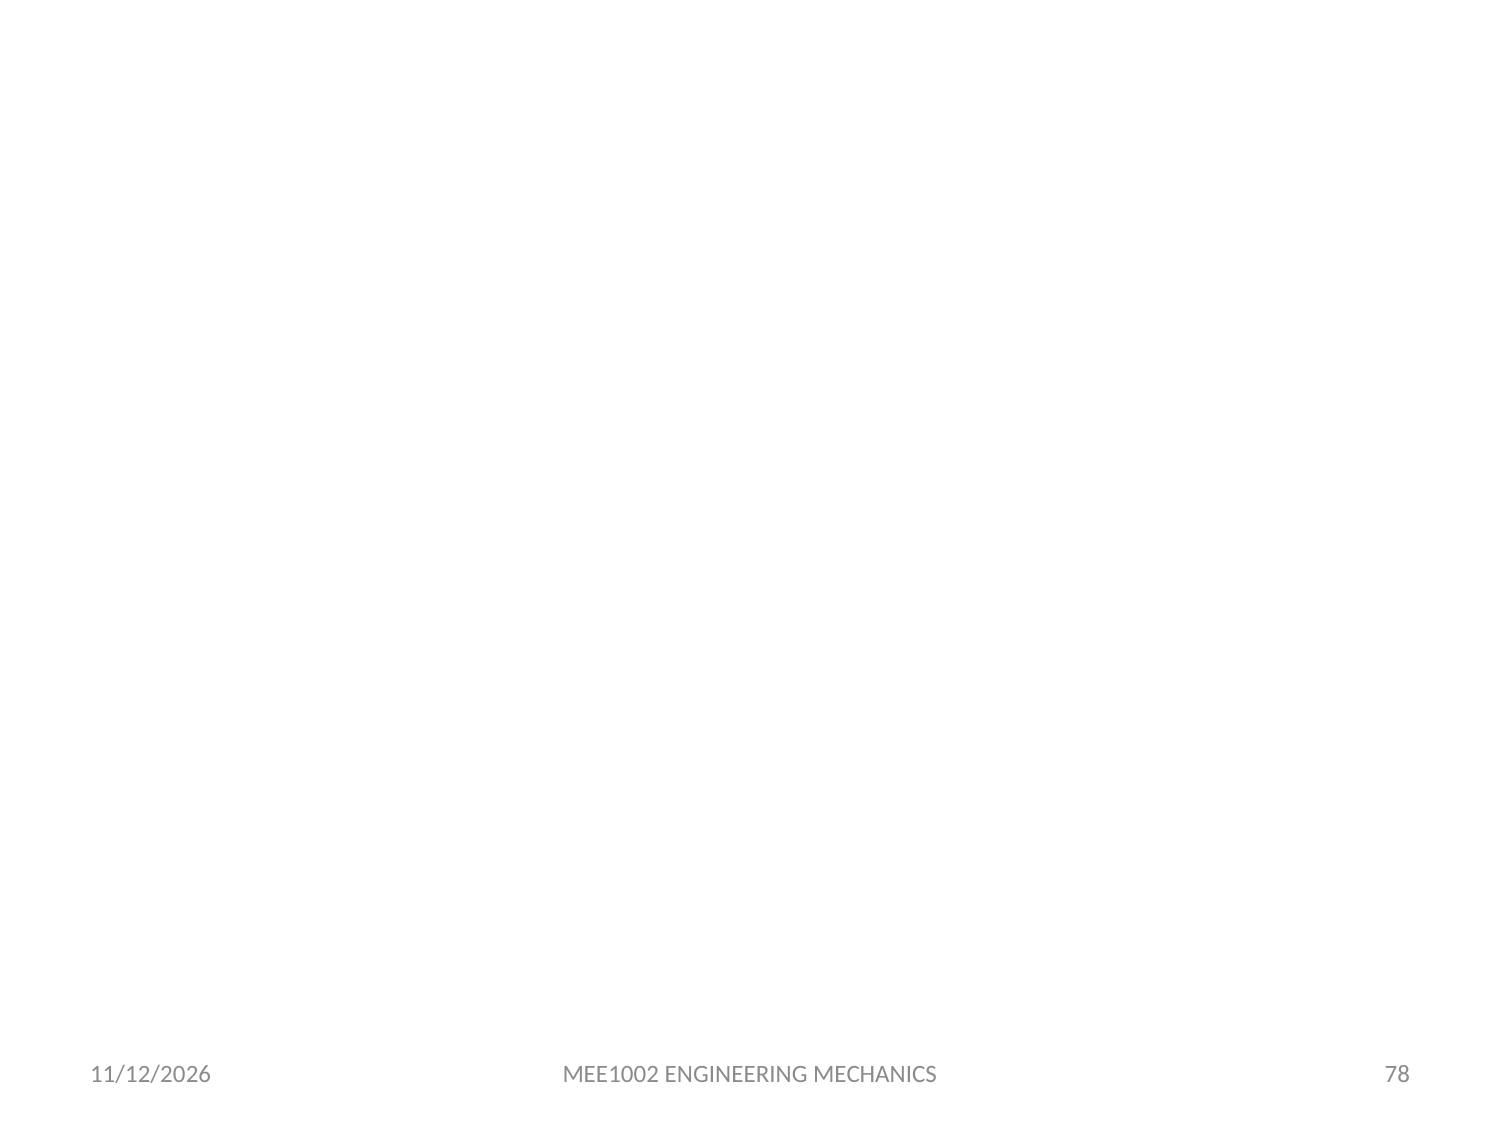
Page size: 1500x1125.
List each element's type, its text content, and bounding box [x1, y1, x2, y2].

slide_number 16-Jun-22 [75, 1042, 425, 1103]
slide_number 78 [1074, 1042, 1425, 1103]
footer MEE1002 ENGINEERING MECHANICS [512, 1042, 988, 1103]
